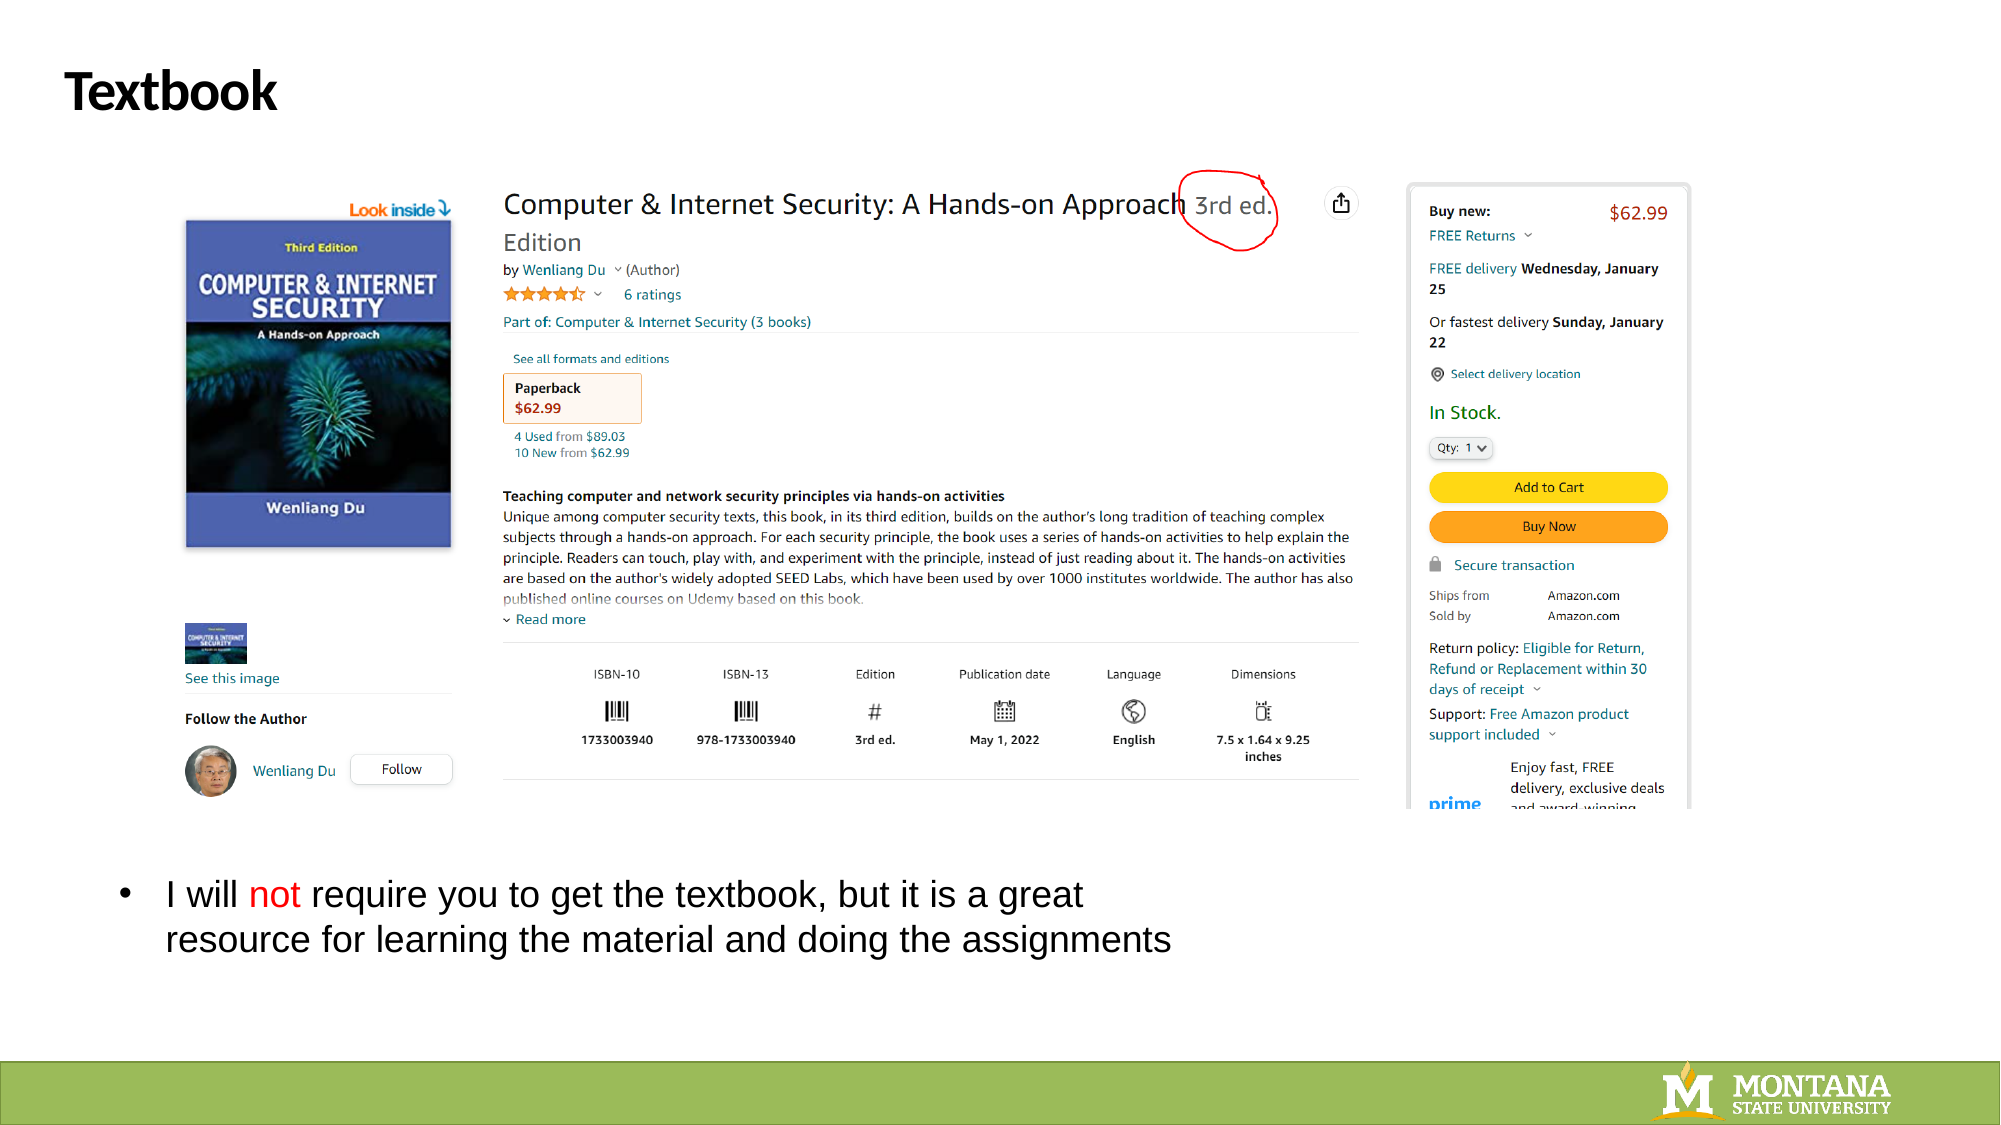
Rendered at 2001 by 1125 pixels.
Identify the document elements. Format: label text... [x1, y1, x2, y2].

text_box I will not require you to get the textbook, but it is a great resource for learning the material and doing the assignments [104, 862, 1225, 968]
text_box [1892, 1060, 2000, 1125]
picture [1649, 1060, 1892, 1122]
text_box Textbook [62, 49, 938, 122]
picture [149, 169, 1701, 809]
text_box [0, 1060, 1647, 1125]
